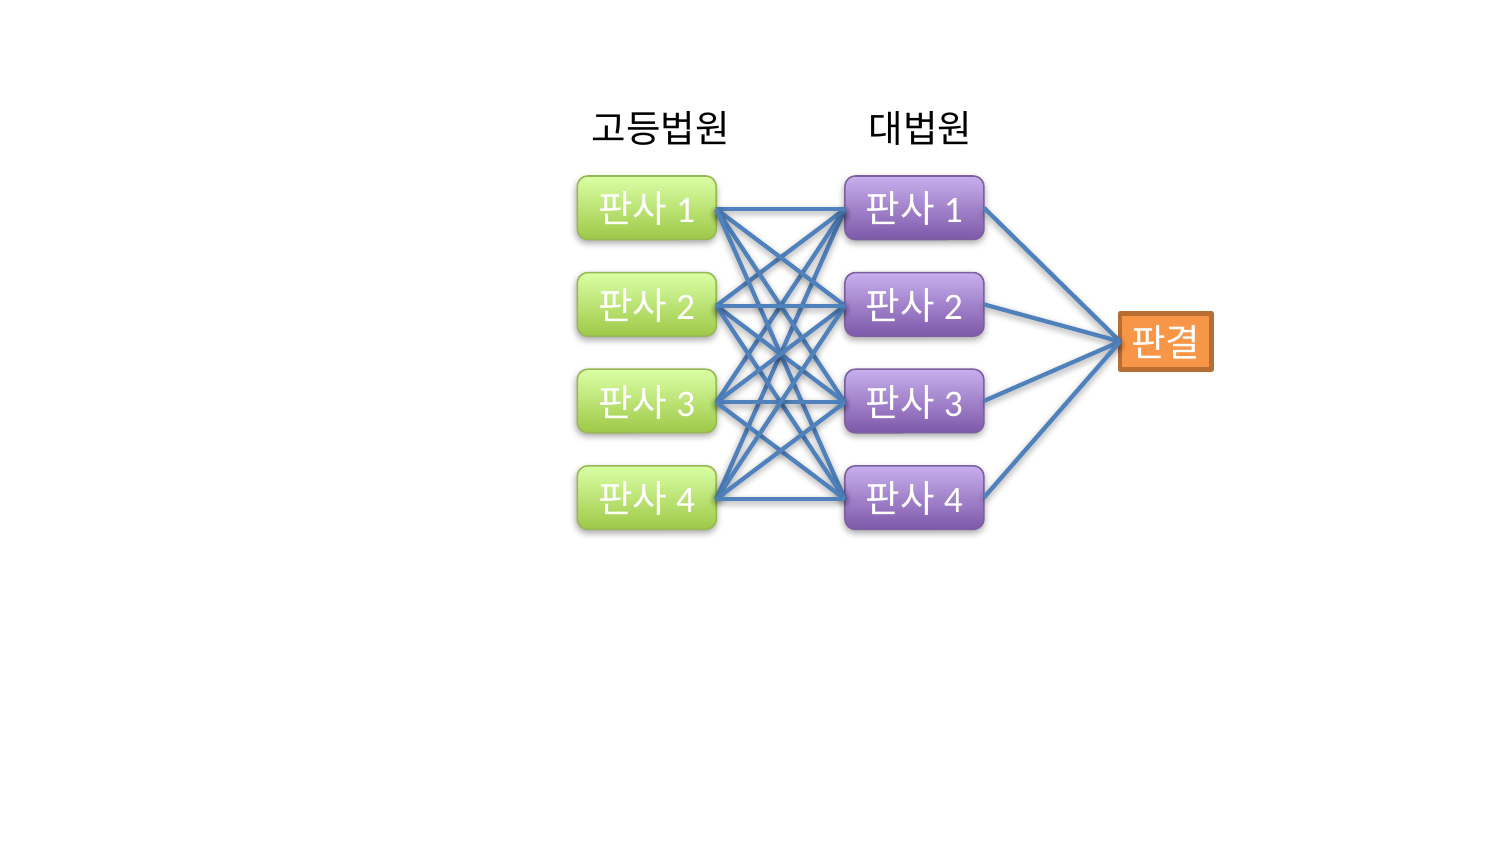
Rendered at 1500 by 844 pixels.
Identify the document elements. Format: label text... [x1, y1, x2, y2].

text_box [983, 207, 1123, 304]
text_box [716, 208, 846, 500]
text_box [983, 341, 1123, 498]
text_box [983, 304, 1123, 341]
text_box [576, 97, 742, 530]
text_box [844, 97, 986, 530]
text_box 판결 [1127, 311, 1214, 372]
